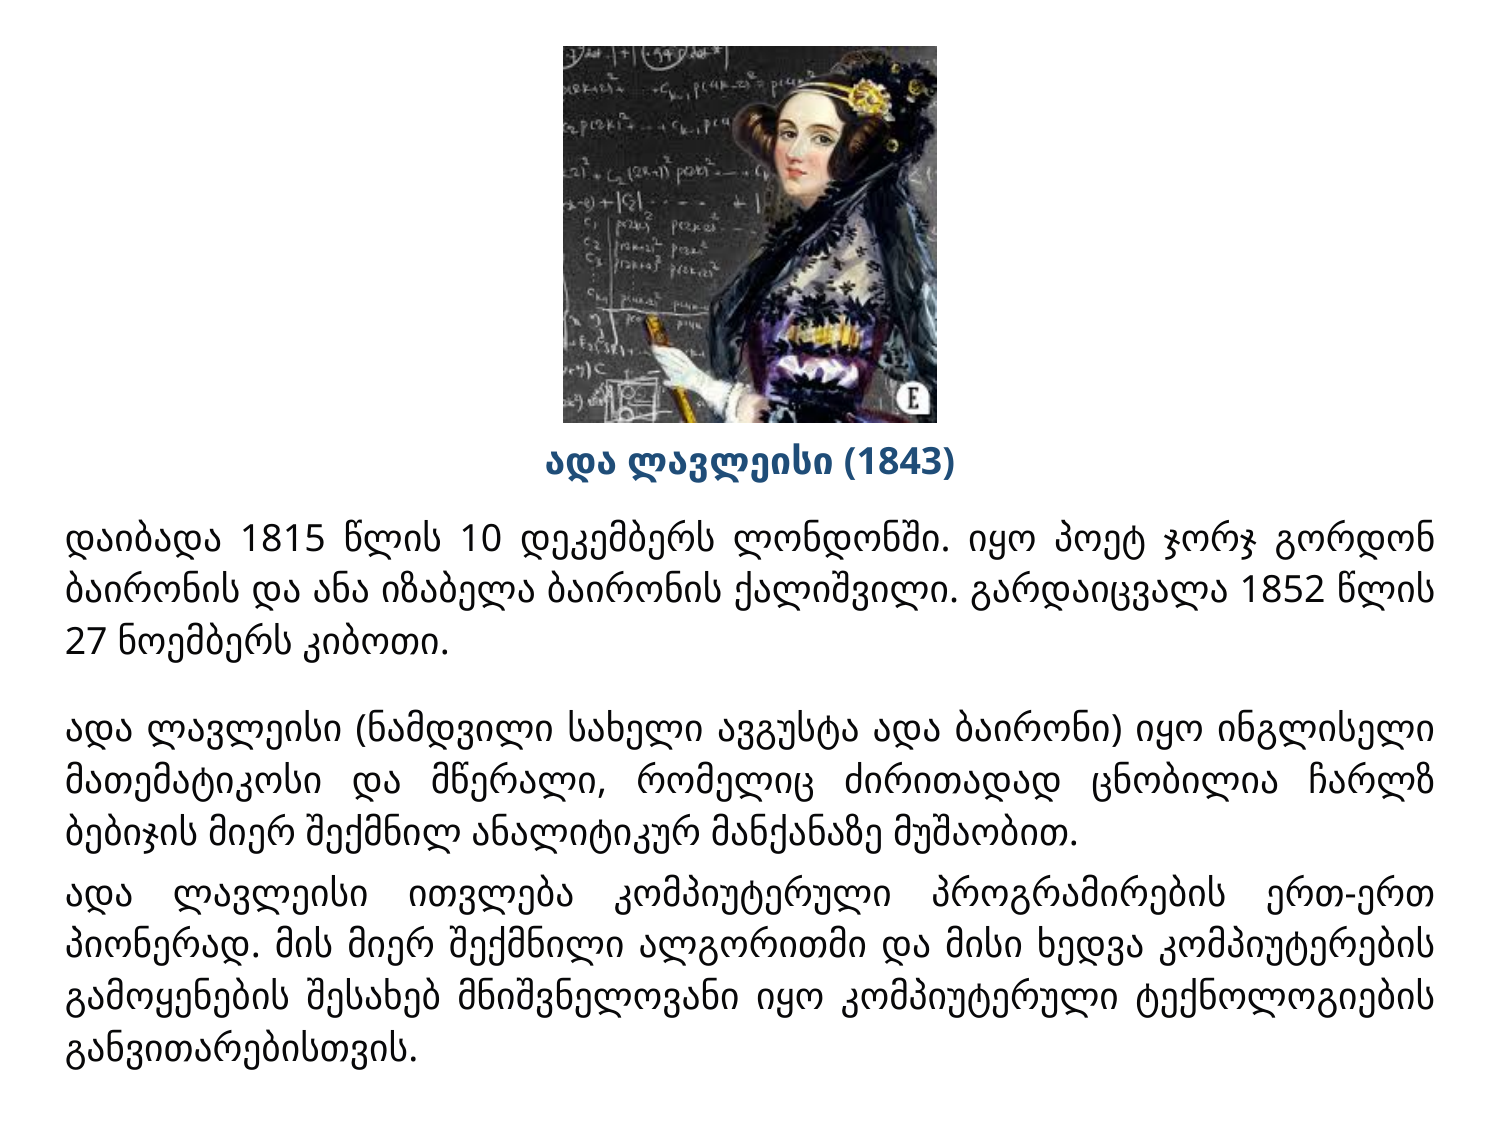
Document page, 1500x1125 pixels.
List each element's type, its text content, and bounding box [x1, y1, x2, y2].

text_box ადა ლავლეისი ითვლება კომპიუტერული პროგრამირების ერთ-ერთ პიონერად. მის მიერ შექმნილი ალგორითმი და მისი ხედვა კომპიუტერების გამოყენების შესახებ მნიშვნელოვანი იყო კომპიუტერული ტექნოლოგიების განვითარებისთვის. [50, 854, 1450, 1076]
picture [563, 46, 937, 424]
text_box ადა ლავლეისი (1843) [529, 422, 971, 490]
text_box ადა ლავლეისი (ნამდვილი სახელი ავგუსტა ადა ბაირონი) იყო ინგლისელი მათემატიკოსი და მწერალი, რომელიც ძირითადად ცნობილია ჩარლზ ბებიჯის მიერ შექმნილ ანალიტიკურ მანქანაზე მუშაობით. [50, 690, 1450, 854]
text_box დაიბადა 1815 წლის 10 დეკემბერს ლონდონში. იყო პოეტ ჯორჯ გორდონ ბაირონის და ანა იზაბელა ბაირონის ქალიშვილი. გარდაიცვალა 1852 წლის 27 ნოემბერს კიბოთი. [50, 499, 1450, 670]
